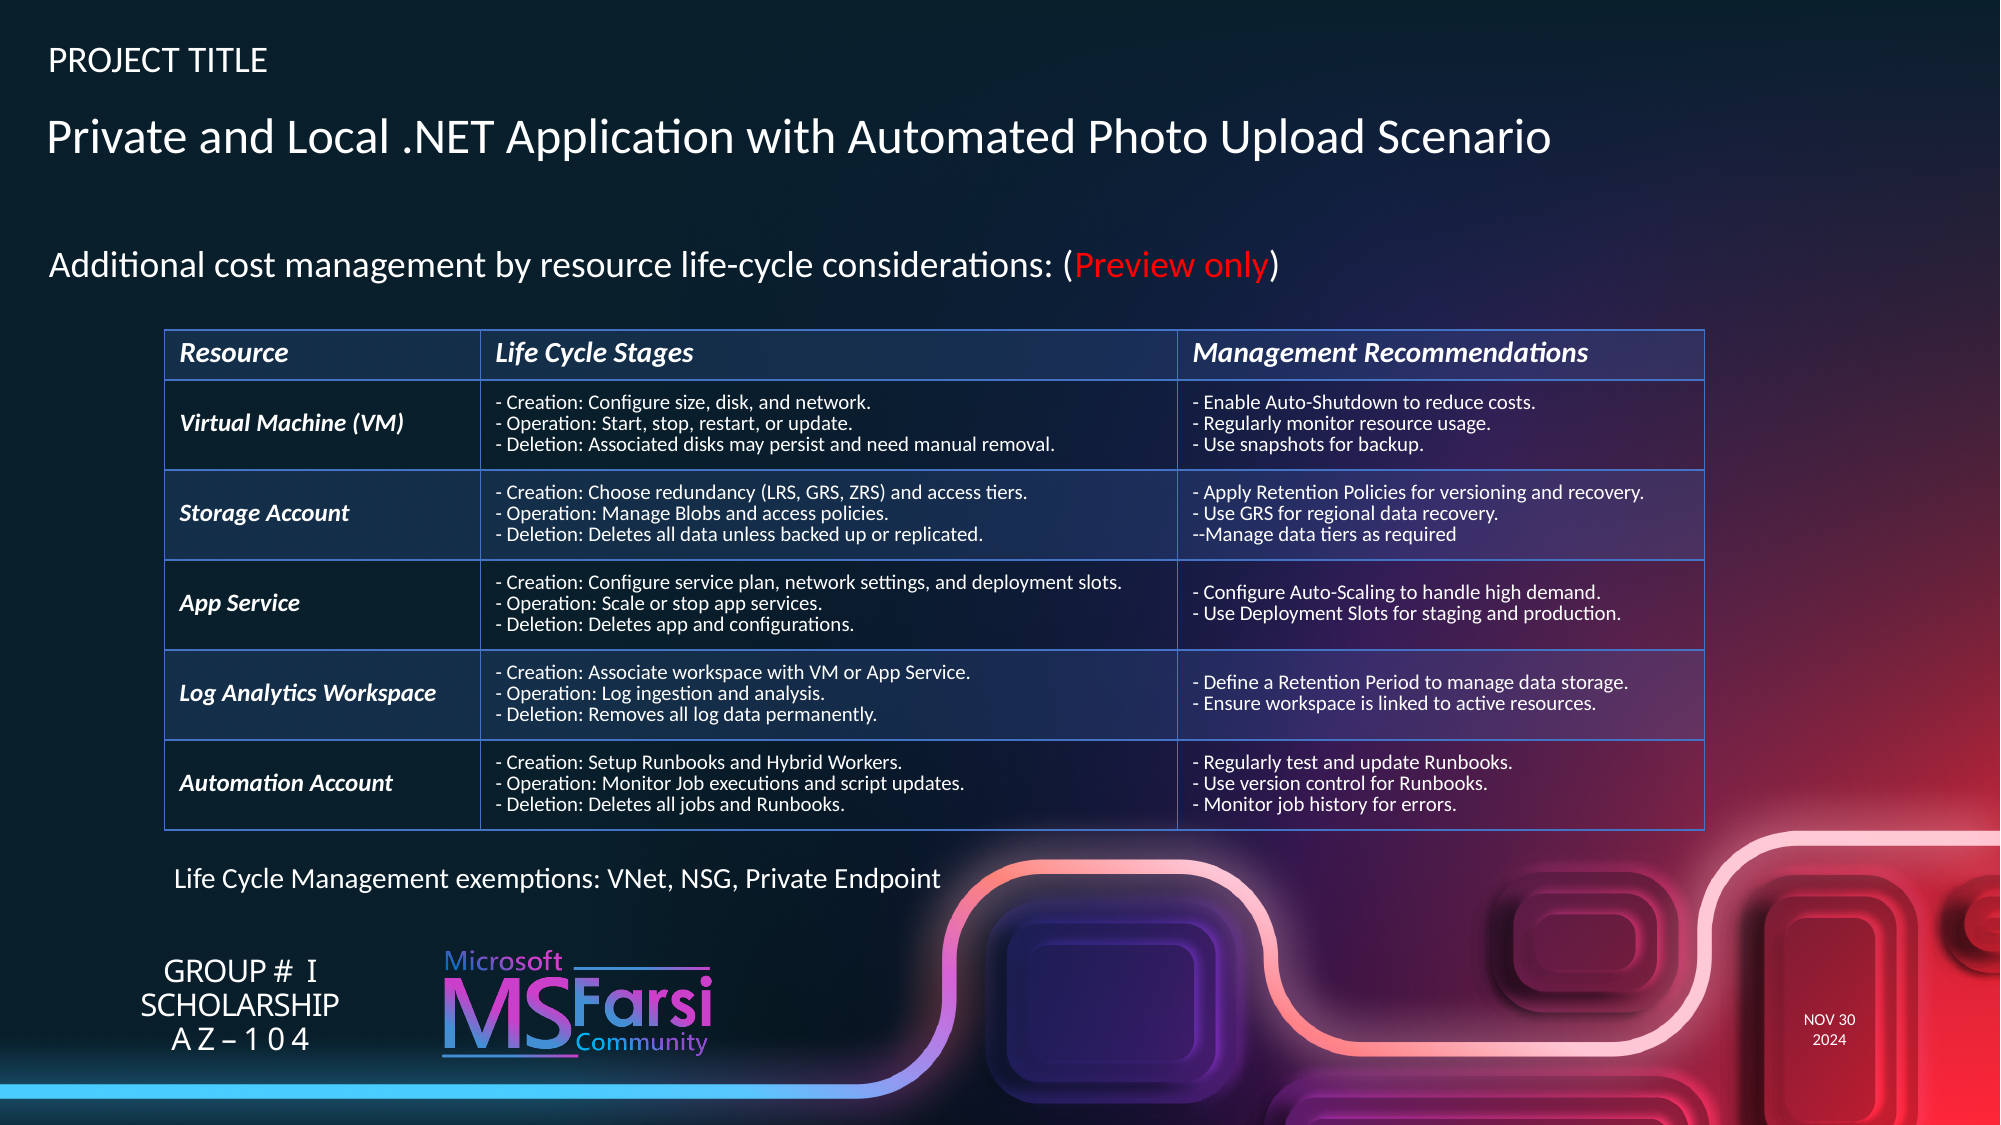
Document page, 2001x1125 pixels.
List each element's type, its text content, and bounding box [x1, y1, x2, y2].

text_box GROUP # I SCHOLARSHIP A Z – 1 0 4 [46, 955, 435, 1057]
table_header Life Cycle Stages [481, 331, 1177, 379]
table_header Management Recommendations [1178, 331, 1704, 379]
table_cell - Creation: Configure size, disk, and network. - Operation: Start, stop, restart, or update. - Deletion: Associated disks may persist and need manual removal. [481, 381, 1177, 469]
table_cell - Creation: Choose redundancy (LRS, GRS, ZRS) and access tiers. - Operation: Manage Blobs and access policies. - Deletion: Deletes all data unless backed up or replicated. [481, 471, 1177, 559]
text_box Additional cost management by resource life-cycle considerations: (Preview only) [34, 232, 1304, 293]
table_cell - Configure Auto-Scaling to handle high demand. - Use Deployment Slots for staging and production. [1178, 561, 1704, 649]
table_header Resource [165, 331, 480, 379]
picture [0, 0, 2000, 1125]
text_box PROJECT TITLE [33, 27, 284, 87]
text_box Life Cycle Management exemptions: VNet, NSG, Private Endpoint [159, 851, 1784, 902]
table_cell - Enable Auto-Shutdown to reduce costs. - Regularly monitor resource usage. - Use snapshots for backup. [1178, 381, 1704, 469]
table_cell Log Analytics Workspace [165, 651, 480, 739]
text_box Private and Local .NET Application with Automated Photo Upload Scenario [31, 95, 1830, 171]
table_cell - Regularly test and update Runbooks. - Use version control for Runbooks. - Monitor job history for errors. [1178, 741, 1704, 829]
table_cell - Define a Retention Period to manage data storage. - Ensure workspace is linked to active resources. [1178, 651, 1704, 739]
table_cell - Apply Retention Policies for versioning and recovery. - Use GRS for regional data recovery. --Manage data tiers as required [1178, 471, 1704, 559]
table_cell Storage Account [165, 471, 480, 559]
table_cell Virtual Machine (VM) [165, 381, 480, 469]
table_cell App Service [165, 561, 480, 649]
table_cell - Creation: Associate workspace with VM or App Service. - Operation: Log ingestion and analysis. - Deletion: Removes all log data permanently. [481, 651, 1177, 739]
table_cell - Creation: Setup Runbooks and Hybrid Workers. - Operation: Monitor Job executions and script updates. - Deletion: Deletes all jobs and Runbooks. [481, 741, 1177, 829]
text_box NOV 30 2024 [1783, 1001, 1876, 1056]
table_cell Automation Account [165, 741, 480, 829]
table_cell - Creation: Configure service plan, network settings, and deployment slots. - Operation: Scale or stop app services. - Deletion: Deletes app and configurations. [481, 561, 1177, 649]
